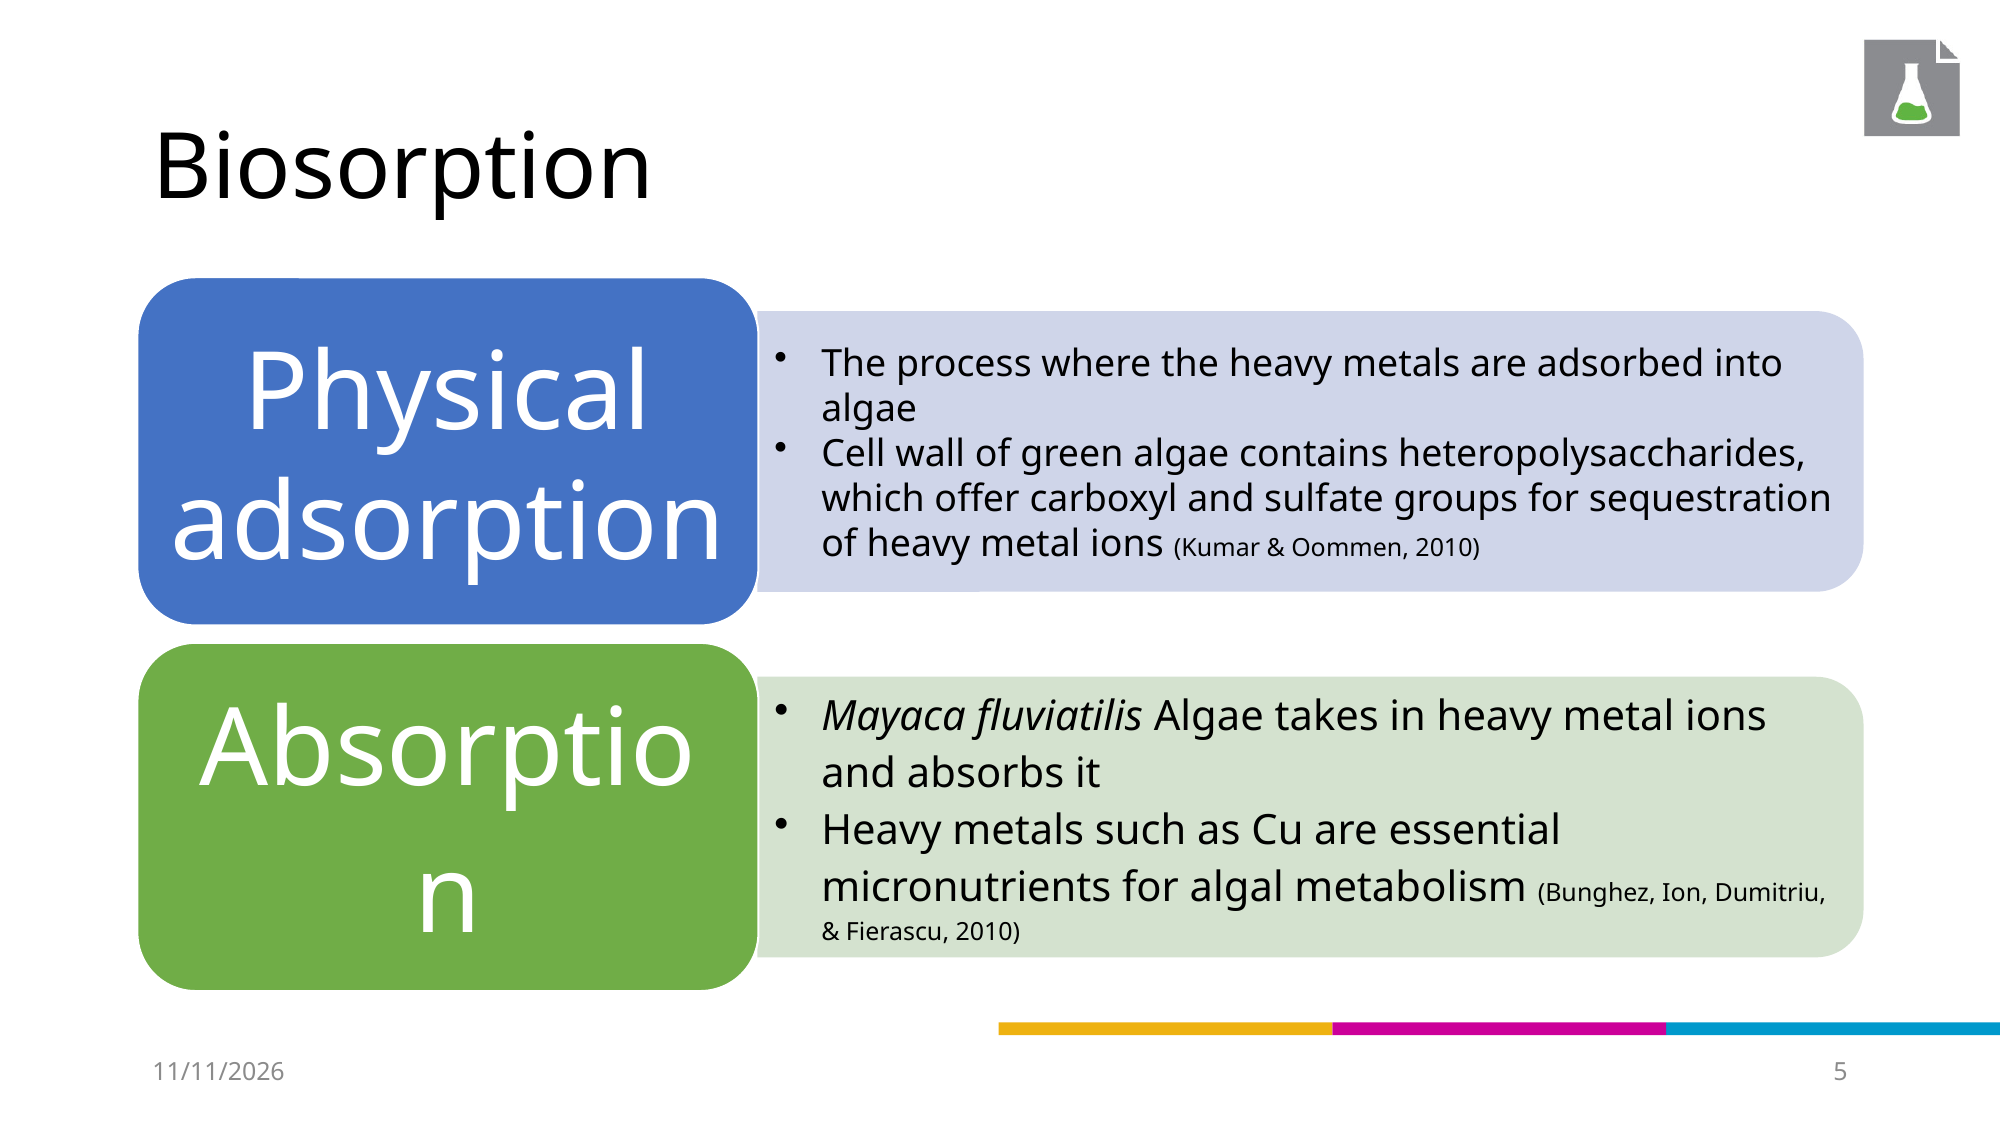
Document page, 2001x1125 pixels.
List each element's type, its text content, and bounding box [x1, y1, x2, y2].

picture [1862, 37, 1961, 137]
title Biosorption [137, 59, 1863, 277]
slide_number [137, 1042, 588, 1103]
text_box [137, 277, 1863, 992]
slide_number 5 [1412, 1042, 1863, 1103]
